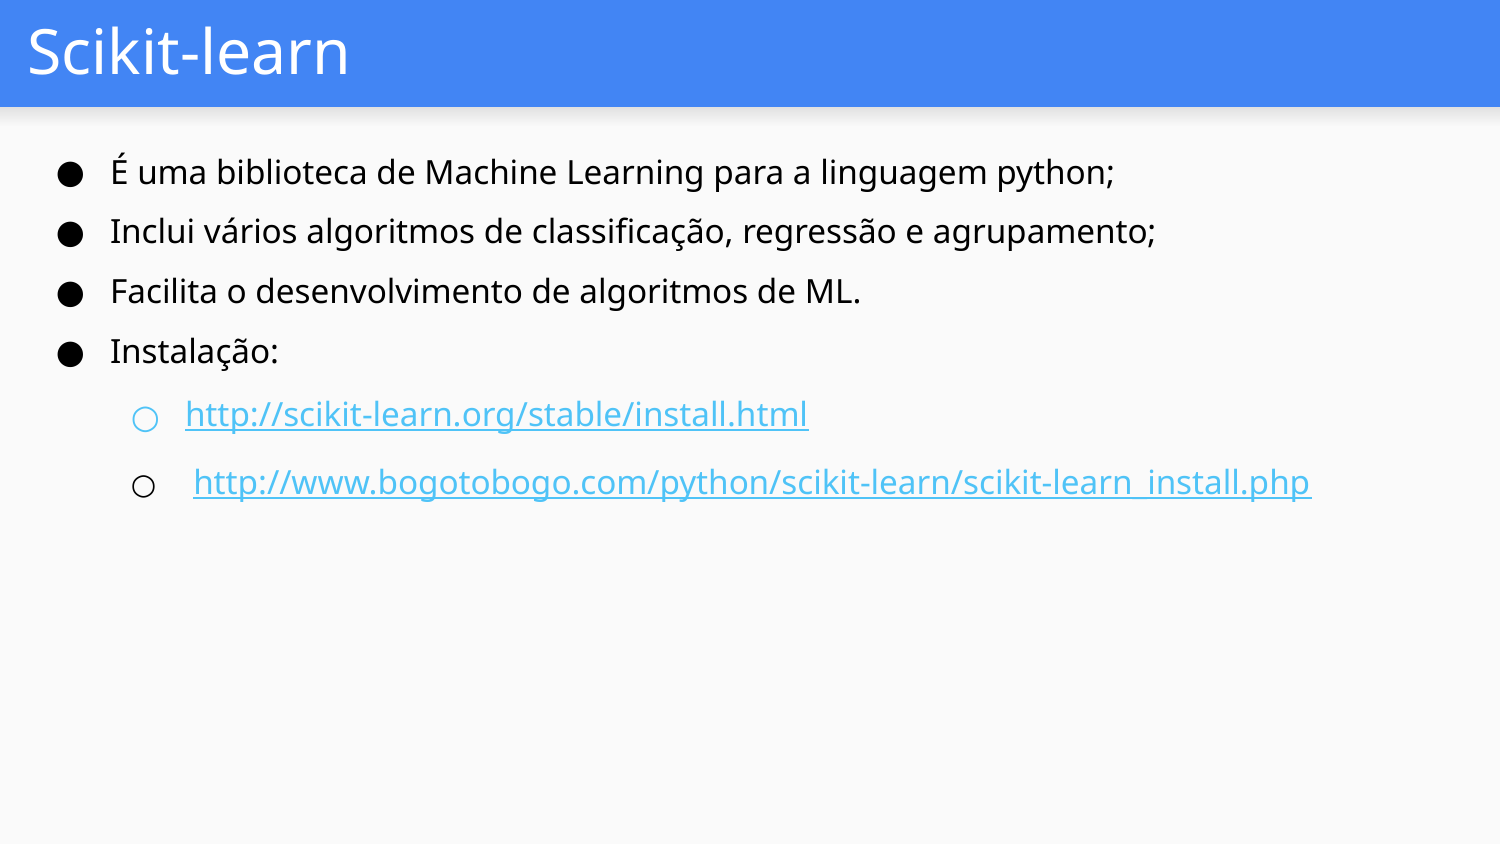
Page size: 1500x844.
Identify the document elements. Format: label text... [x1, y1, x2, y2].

title Scikit-learn [12, 0, 1461, 99]
text_box É uma biblioteca de Machine Learning para a linguagem python; Inclui vários algoritmos de classificação, regressão e agrupamento; Facilita o desenvolvimento de algoritmos de ML. Instalação: http://scikit-learn.org/stable/install.html http://www.bogotobogo.com/python/scikit-learn/scikit-learn_install.php [20, 115, 1453, 790]
